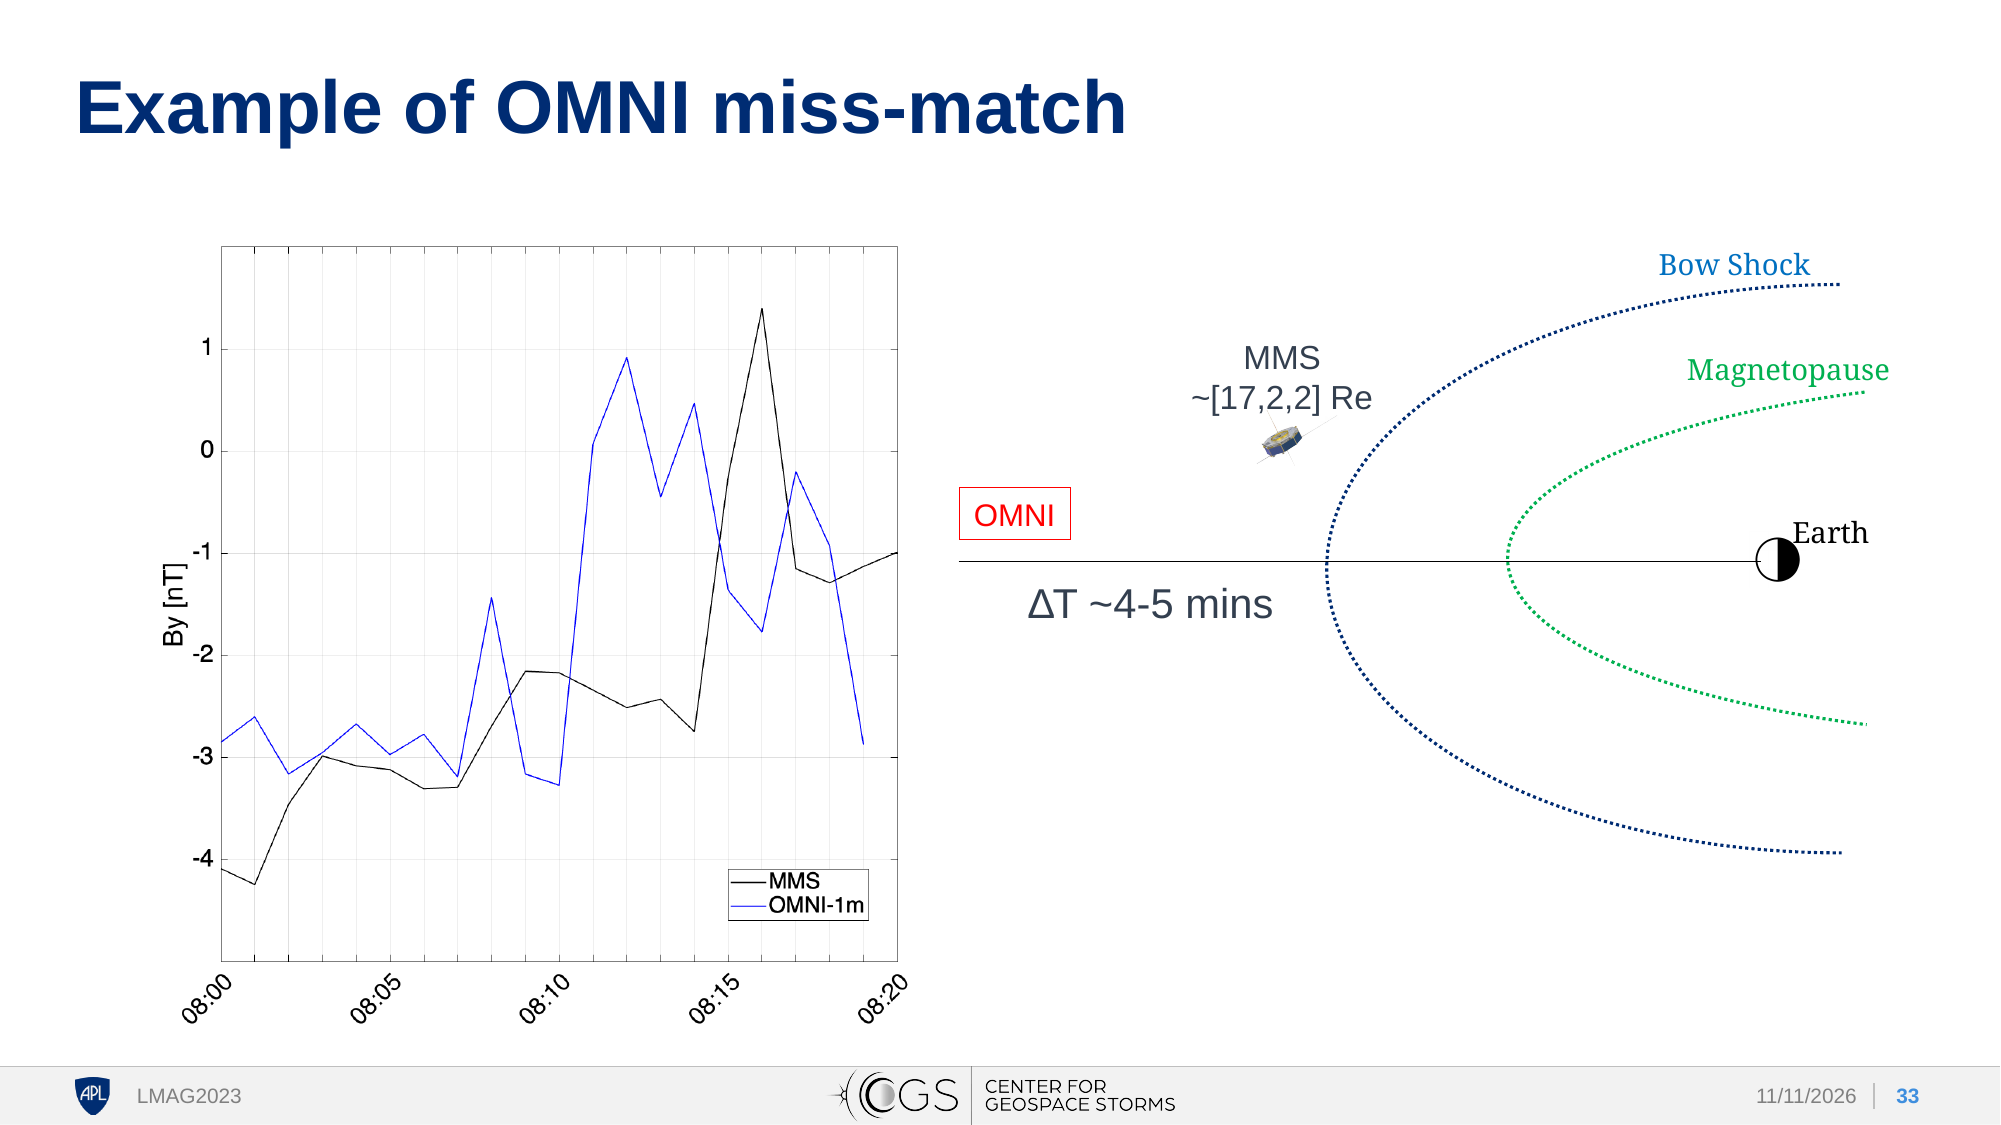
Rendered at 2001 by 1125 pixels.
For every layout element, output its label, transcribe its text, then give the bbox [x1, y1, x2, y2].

picture [123, 234, 959, 1025]
text_box Bow Shock [1643, 238, 1826, 289]
text_box OMNI [959, 487, 1071, 540]
picture [1256, 409, 1339, 466]
text_box [1326, 562, 1842, 854]
picture [1749, 531, 1806, 588]
title Example of OMNI miss-match [75, 68, 1925, 194]
text_box [1506, 394, 2000, 727]
text_box Earth [1777, 506, 1885, 557]
text_box Magnetopause [1672, 343, 1906, 394]
picture [824, 1066, 1175, 1125]
text_box [1326, 283, 1840, 561]
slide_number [1646, 1066, 1872, 1125]
footer LMAG2023 [121, 1066, 647, 1125]
slide_number 33 [1876, 1066, 1940, 1125]
text_box MMS ~[17,2,2] Re [1176, 328, 1389, 424]
text_box ΔΤ ~4-5 mins [1012, 569, 1337, 635]
